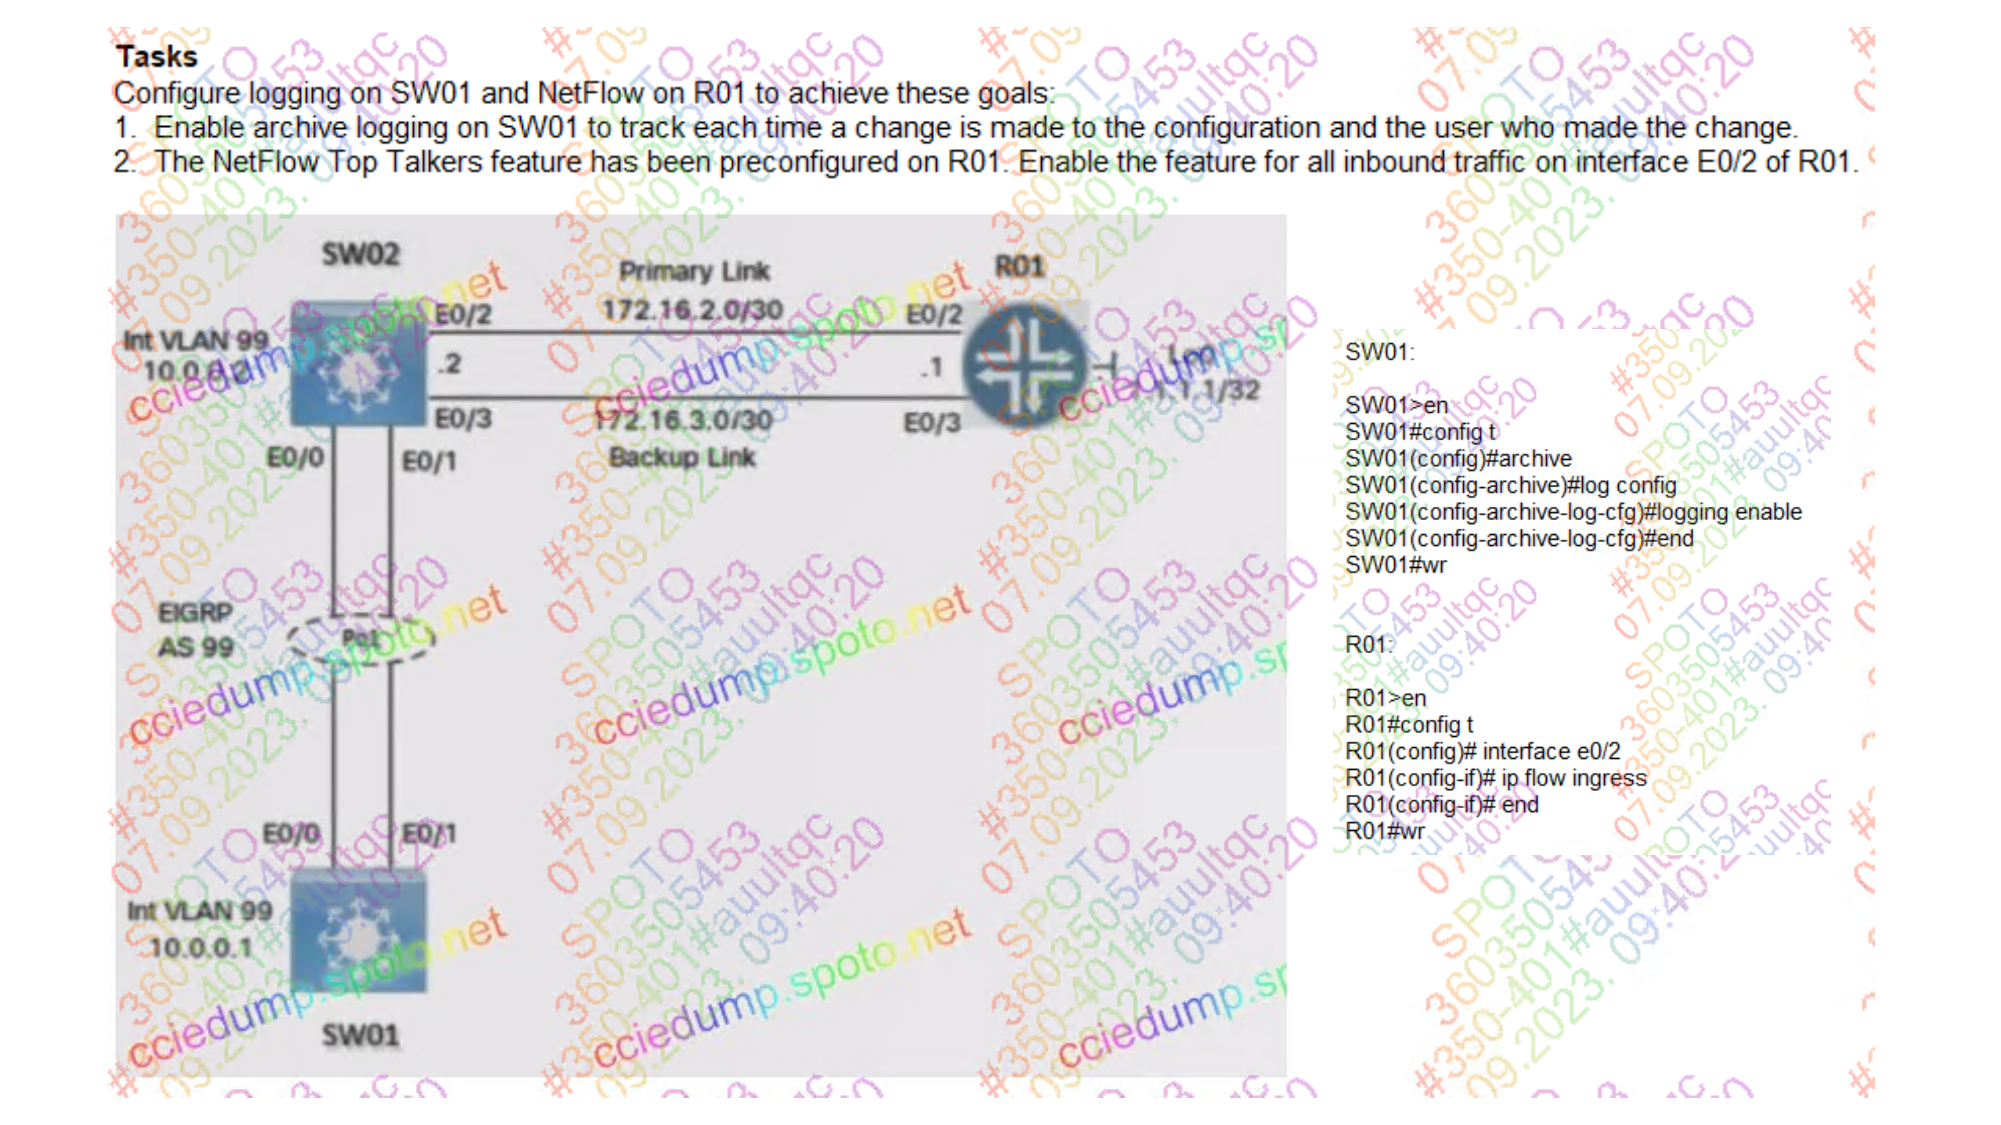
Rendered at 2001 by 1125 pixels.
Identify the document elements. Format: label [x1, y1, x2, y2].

list [102, 27, 1875, 1098]
picture [1333, 329, 1831, 855]
